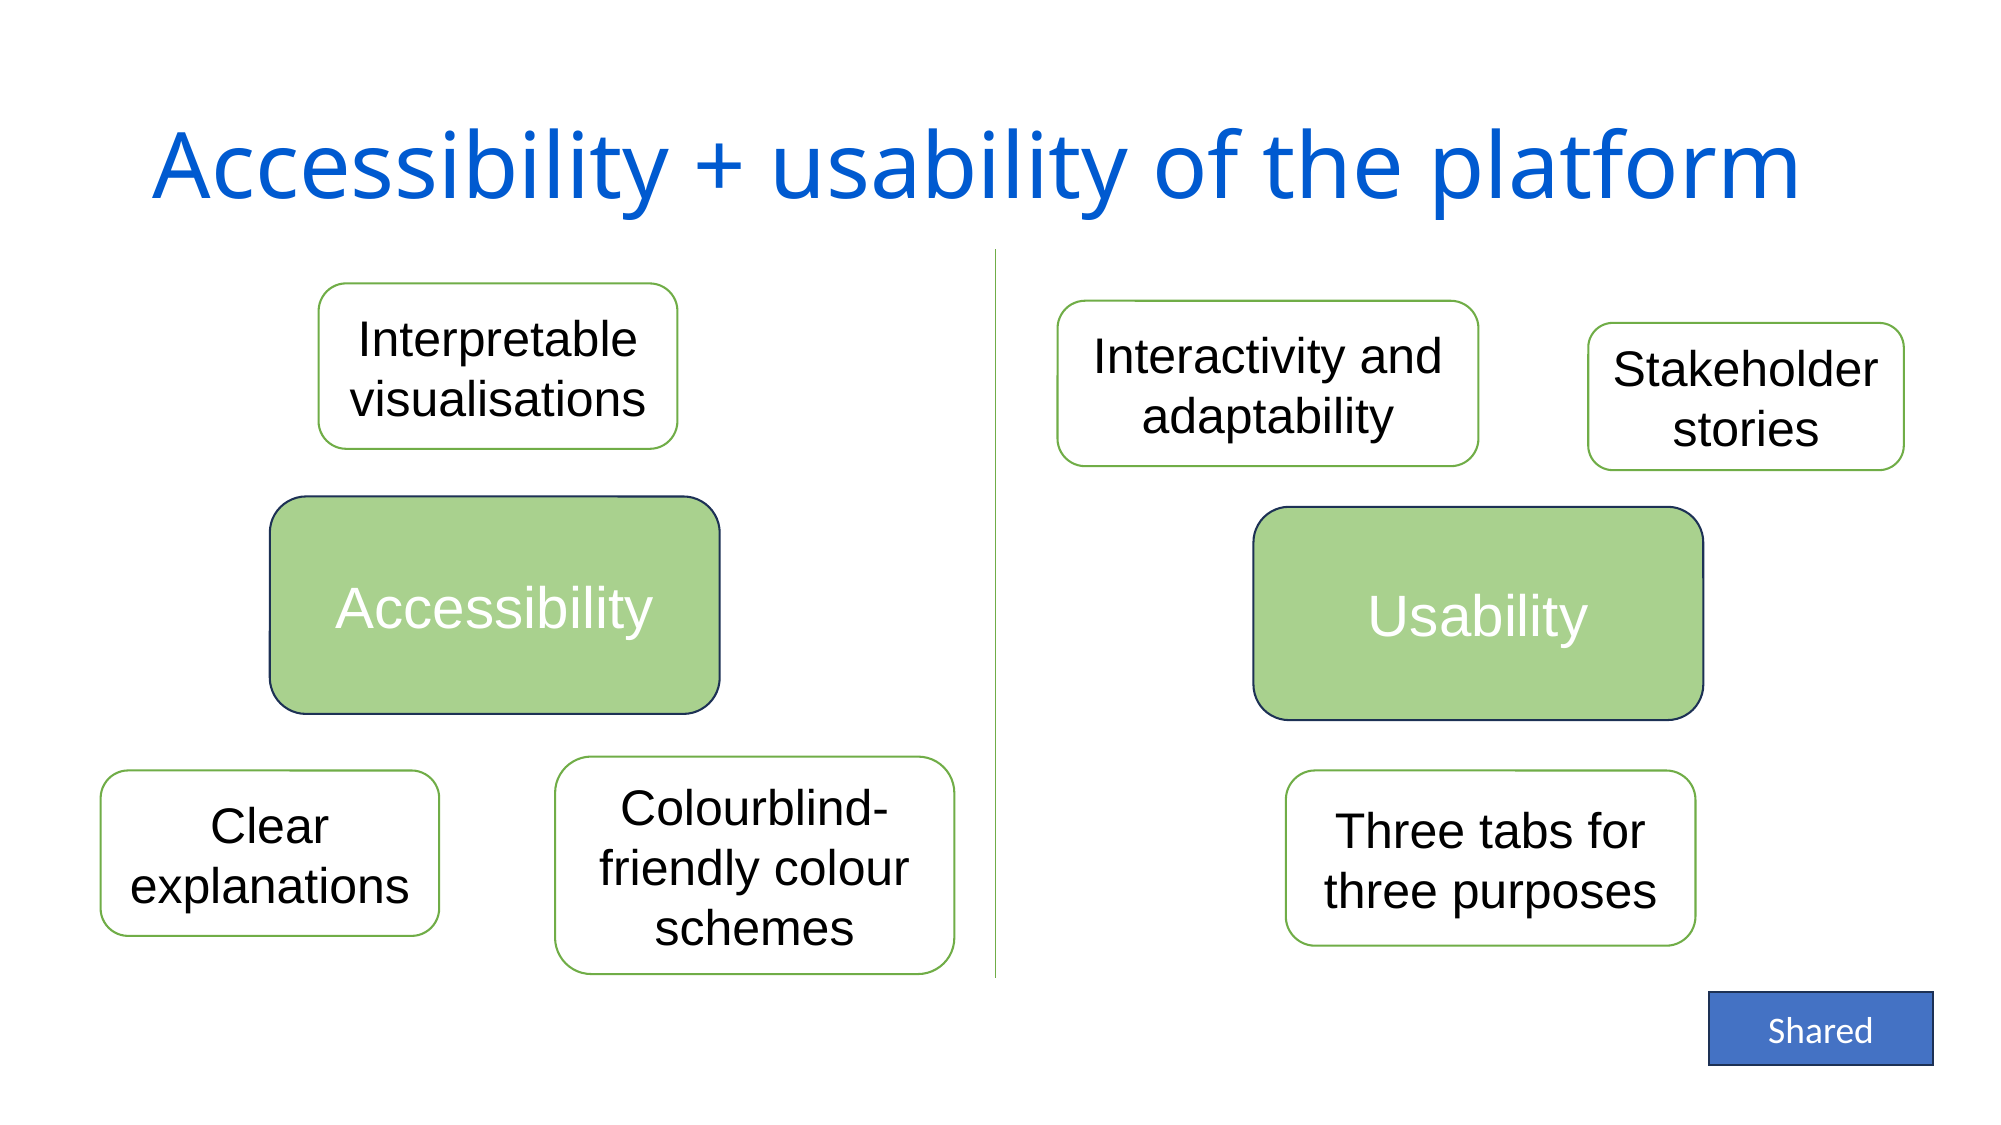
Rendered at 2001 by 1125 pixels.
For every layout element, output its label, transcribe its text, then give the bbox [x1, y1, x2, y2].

text_box Shared [1708, 991, 1934, 1066]
text_box Interactivity and adaptability [1056, 299, 1480, 468]
text_box Accessibility [268, 495, 721, 715]
text_box Colourblind-friendly colour schemes [554, 755, 956, 976]
text_box Interpretable visualisations [317, 282, 679, 450]
title Accessibility + usability of the platform [137, 59, 1863, 278]
text_box Usability [1252, 505, 1705, 722]
text_box Stakeholder stories [1587, 321, 1905, 472]
text_box Clear explanations [99, 769, 441, 937]
text_box Three tabs for three purposes [1284, 769, 1697, 947]
